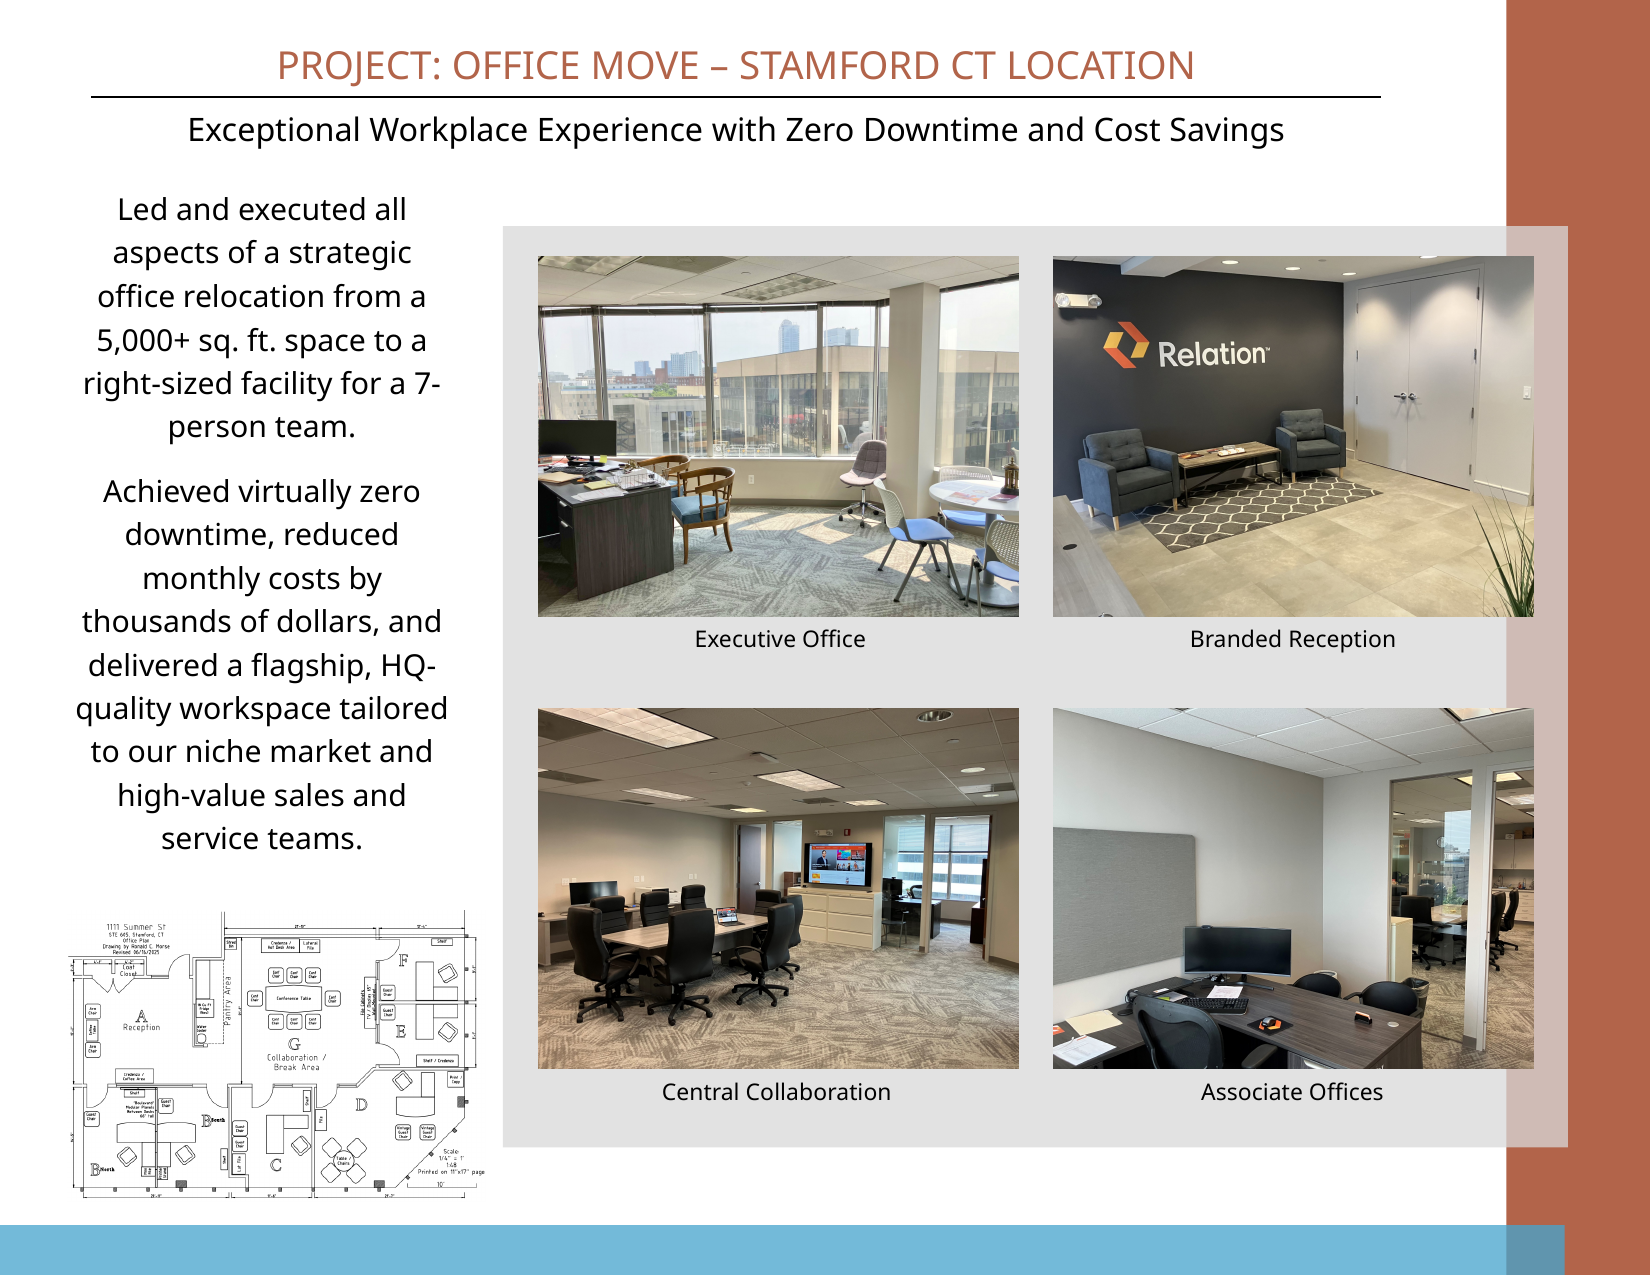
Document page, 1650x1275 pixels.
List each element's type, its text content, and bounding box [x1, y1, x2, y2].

text_box Project: Office Move – Stamford CT location [91, 38, 1382, 93]
text_box Branded Reception [1053, 624, 1533, 665]
picture [1053, 708, 1534, 1069]
picture [537, 256, 1019, 617]
text_box Associate Offices [1053, 1077, 1532, 1118]
text_box Exceptional Workplace Experience with Zero Downtime and Cost Savings [91, 98, 1382, 193]
text_box Central Collaboration [537, 1077, 1017, 1118]
picture [1053, 256, 1534, 617]
text_box Executive Office [540, 624, 1020, 665]
text_box [502, 225, 1569, 1149]
picture [66, 910, 486, 1202]
picture [537, 708, 1019, 1069]
text_box Led and executed all aspects of a strategic office relocation from a 5,000+ sq. ft. space to a right-sized facility for a 7-person team. Achieved virtually zero downtime, reduced monthly costs by thousands of dollars, and delivered a flagship, HQ-quality workspace tailored to our niche market and high-value sales and service teams. [56, 175, 468, 916]
